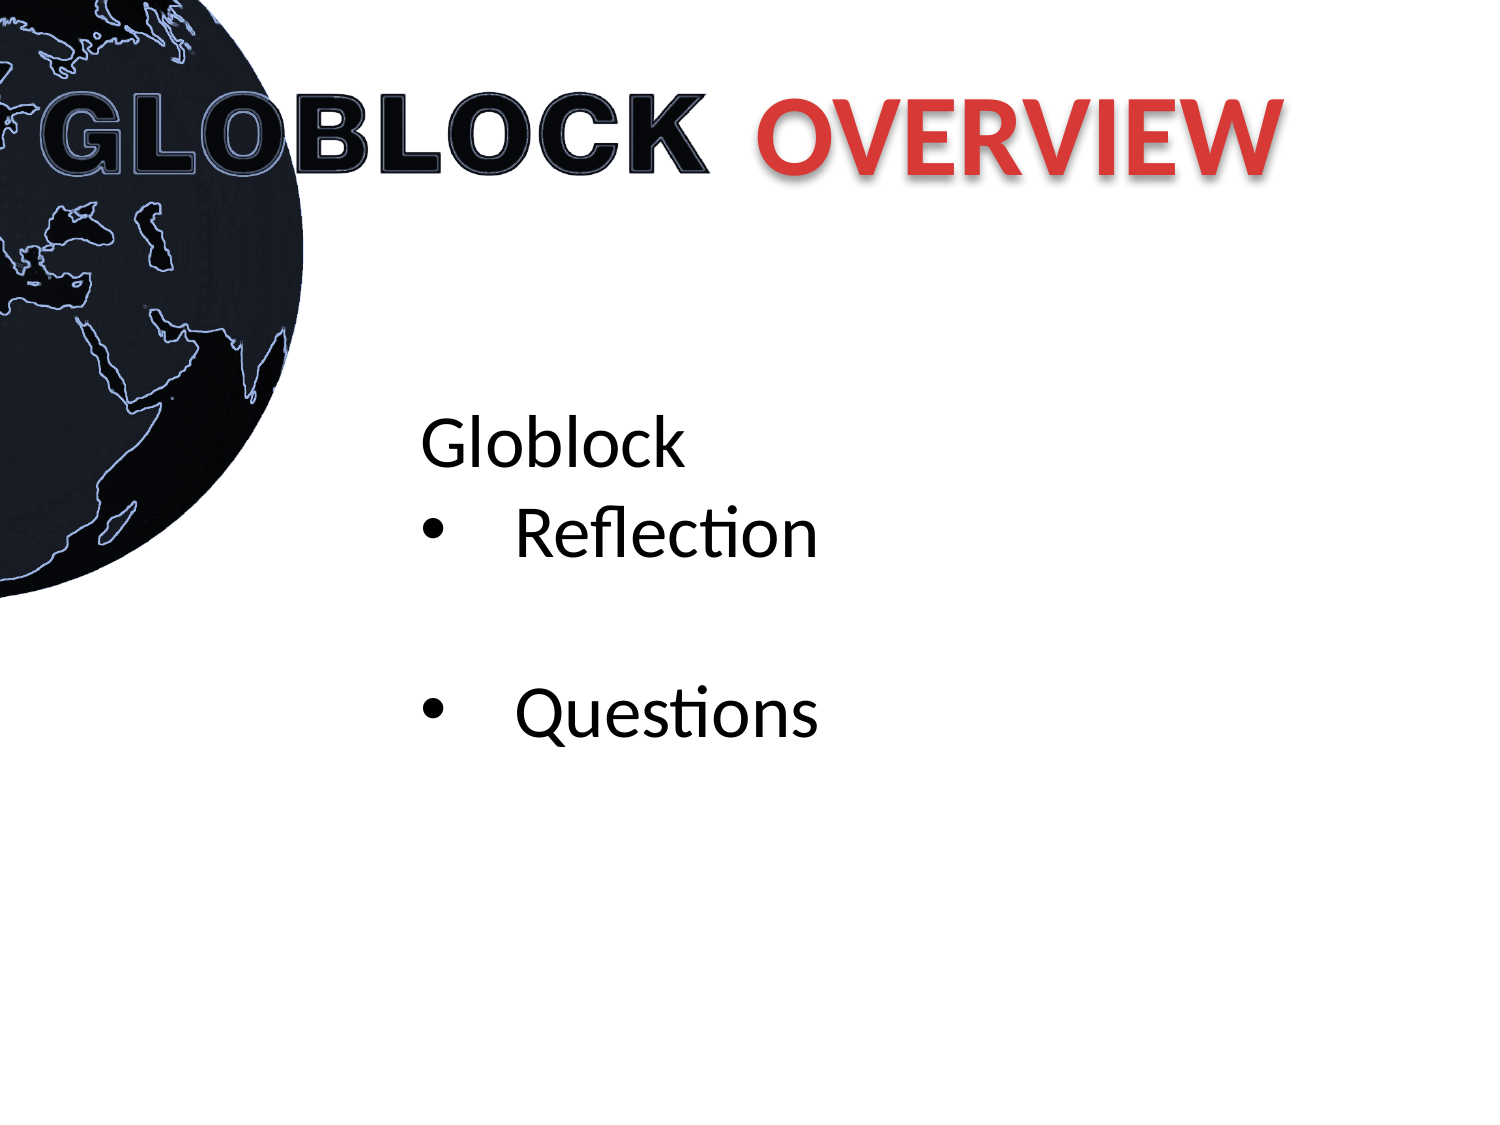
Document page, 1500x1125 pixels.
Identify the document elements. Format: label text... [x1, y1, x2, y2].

picture [0, 0, 715, 611]
text_box Globlock Reflection Questions [405, 385, 836, 760]
text_box OVERVIEW [740, 51, 1301, 207]
